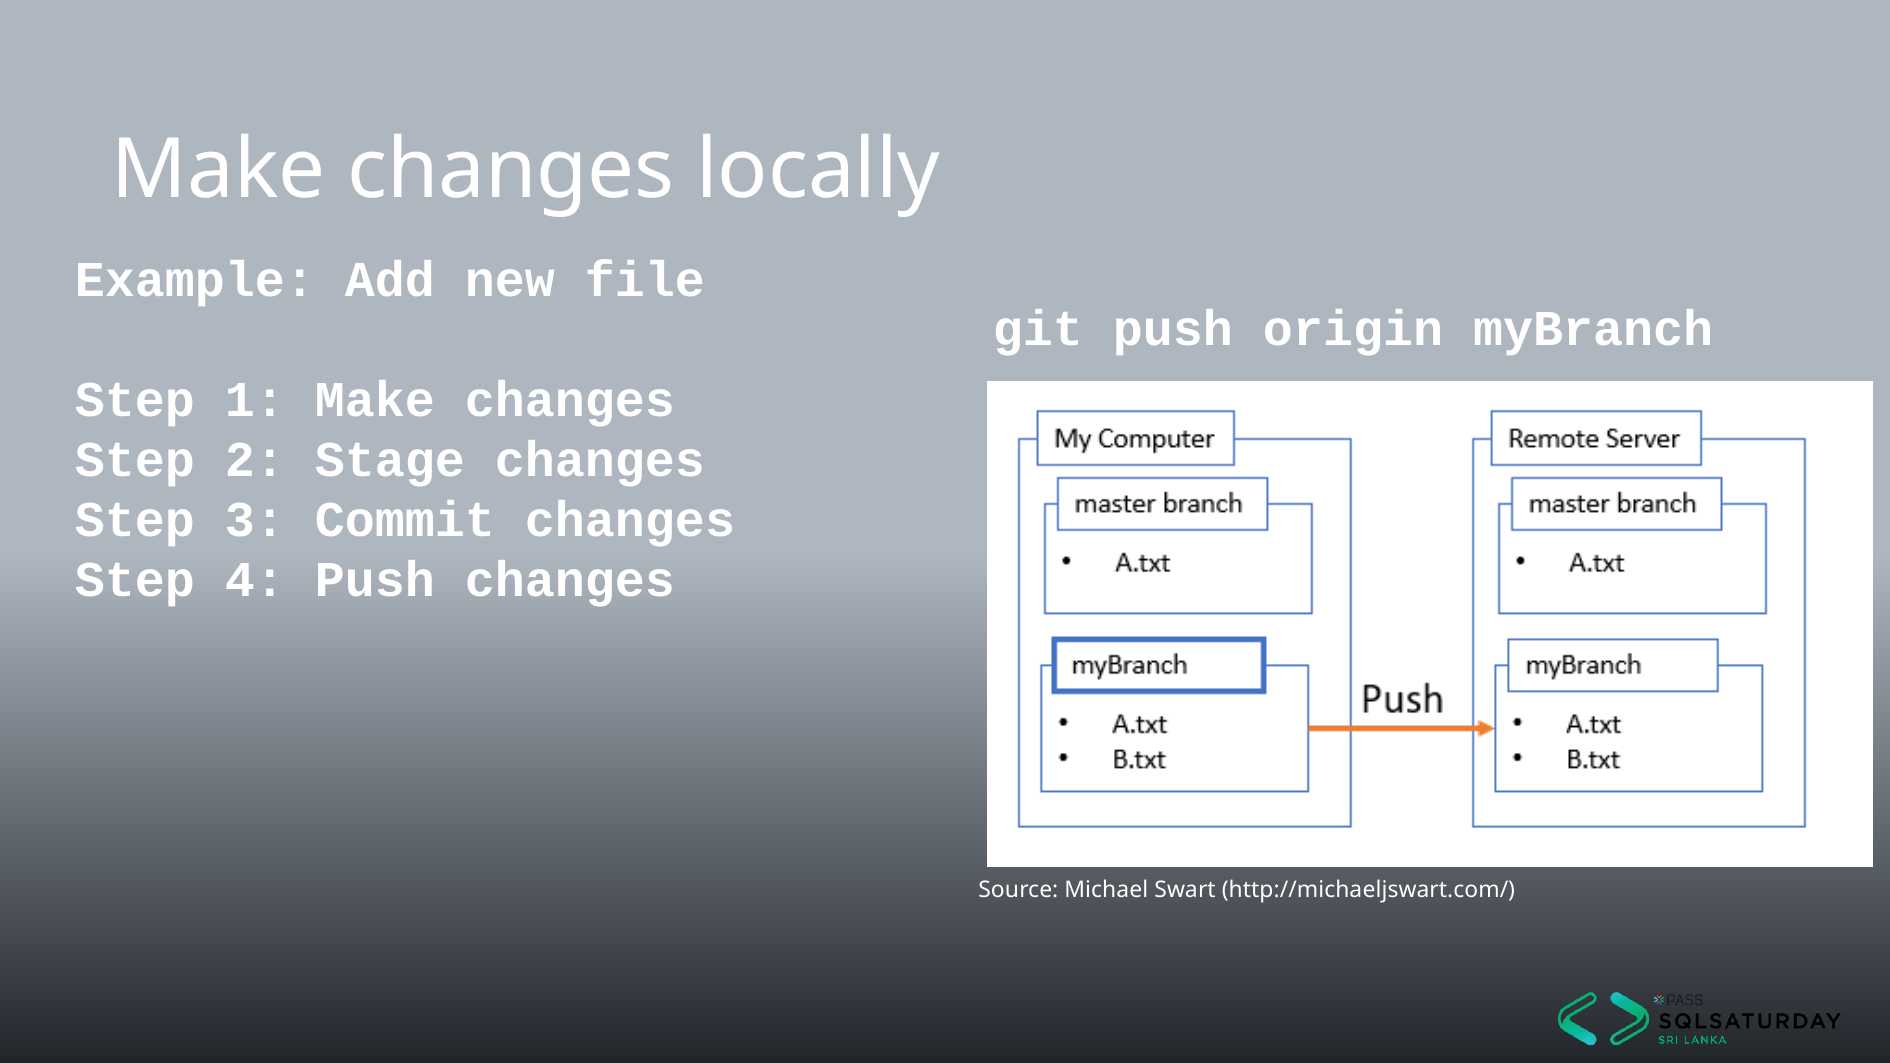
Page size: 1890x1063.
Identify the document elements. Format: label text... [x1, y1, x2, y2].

text_box git push origin myBranch [978, 288, 1873, 363]
picture [987, 381, 1873, 867]
text_box Example: Add new file Step 1: Make changes Step 2: Stage changes Step 3: Commit changes Step 4: Push changes [60, 239, 882, 614]
text_box Source: Michael Swart (http://michaeljswart.com/) [963, 866, 1531, 909]
text_box Make changes locally [97, 106, 957, 222]
picture [1540, 974, 1890, 1063]
